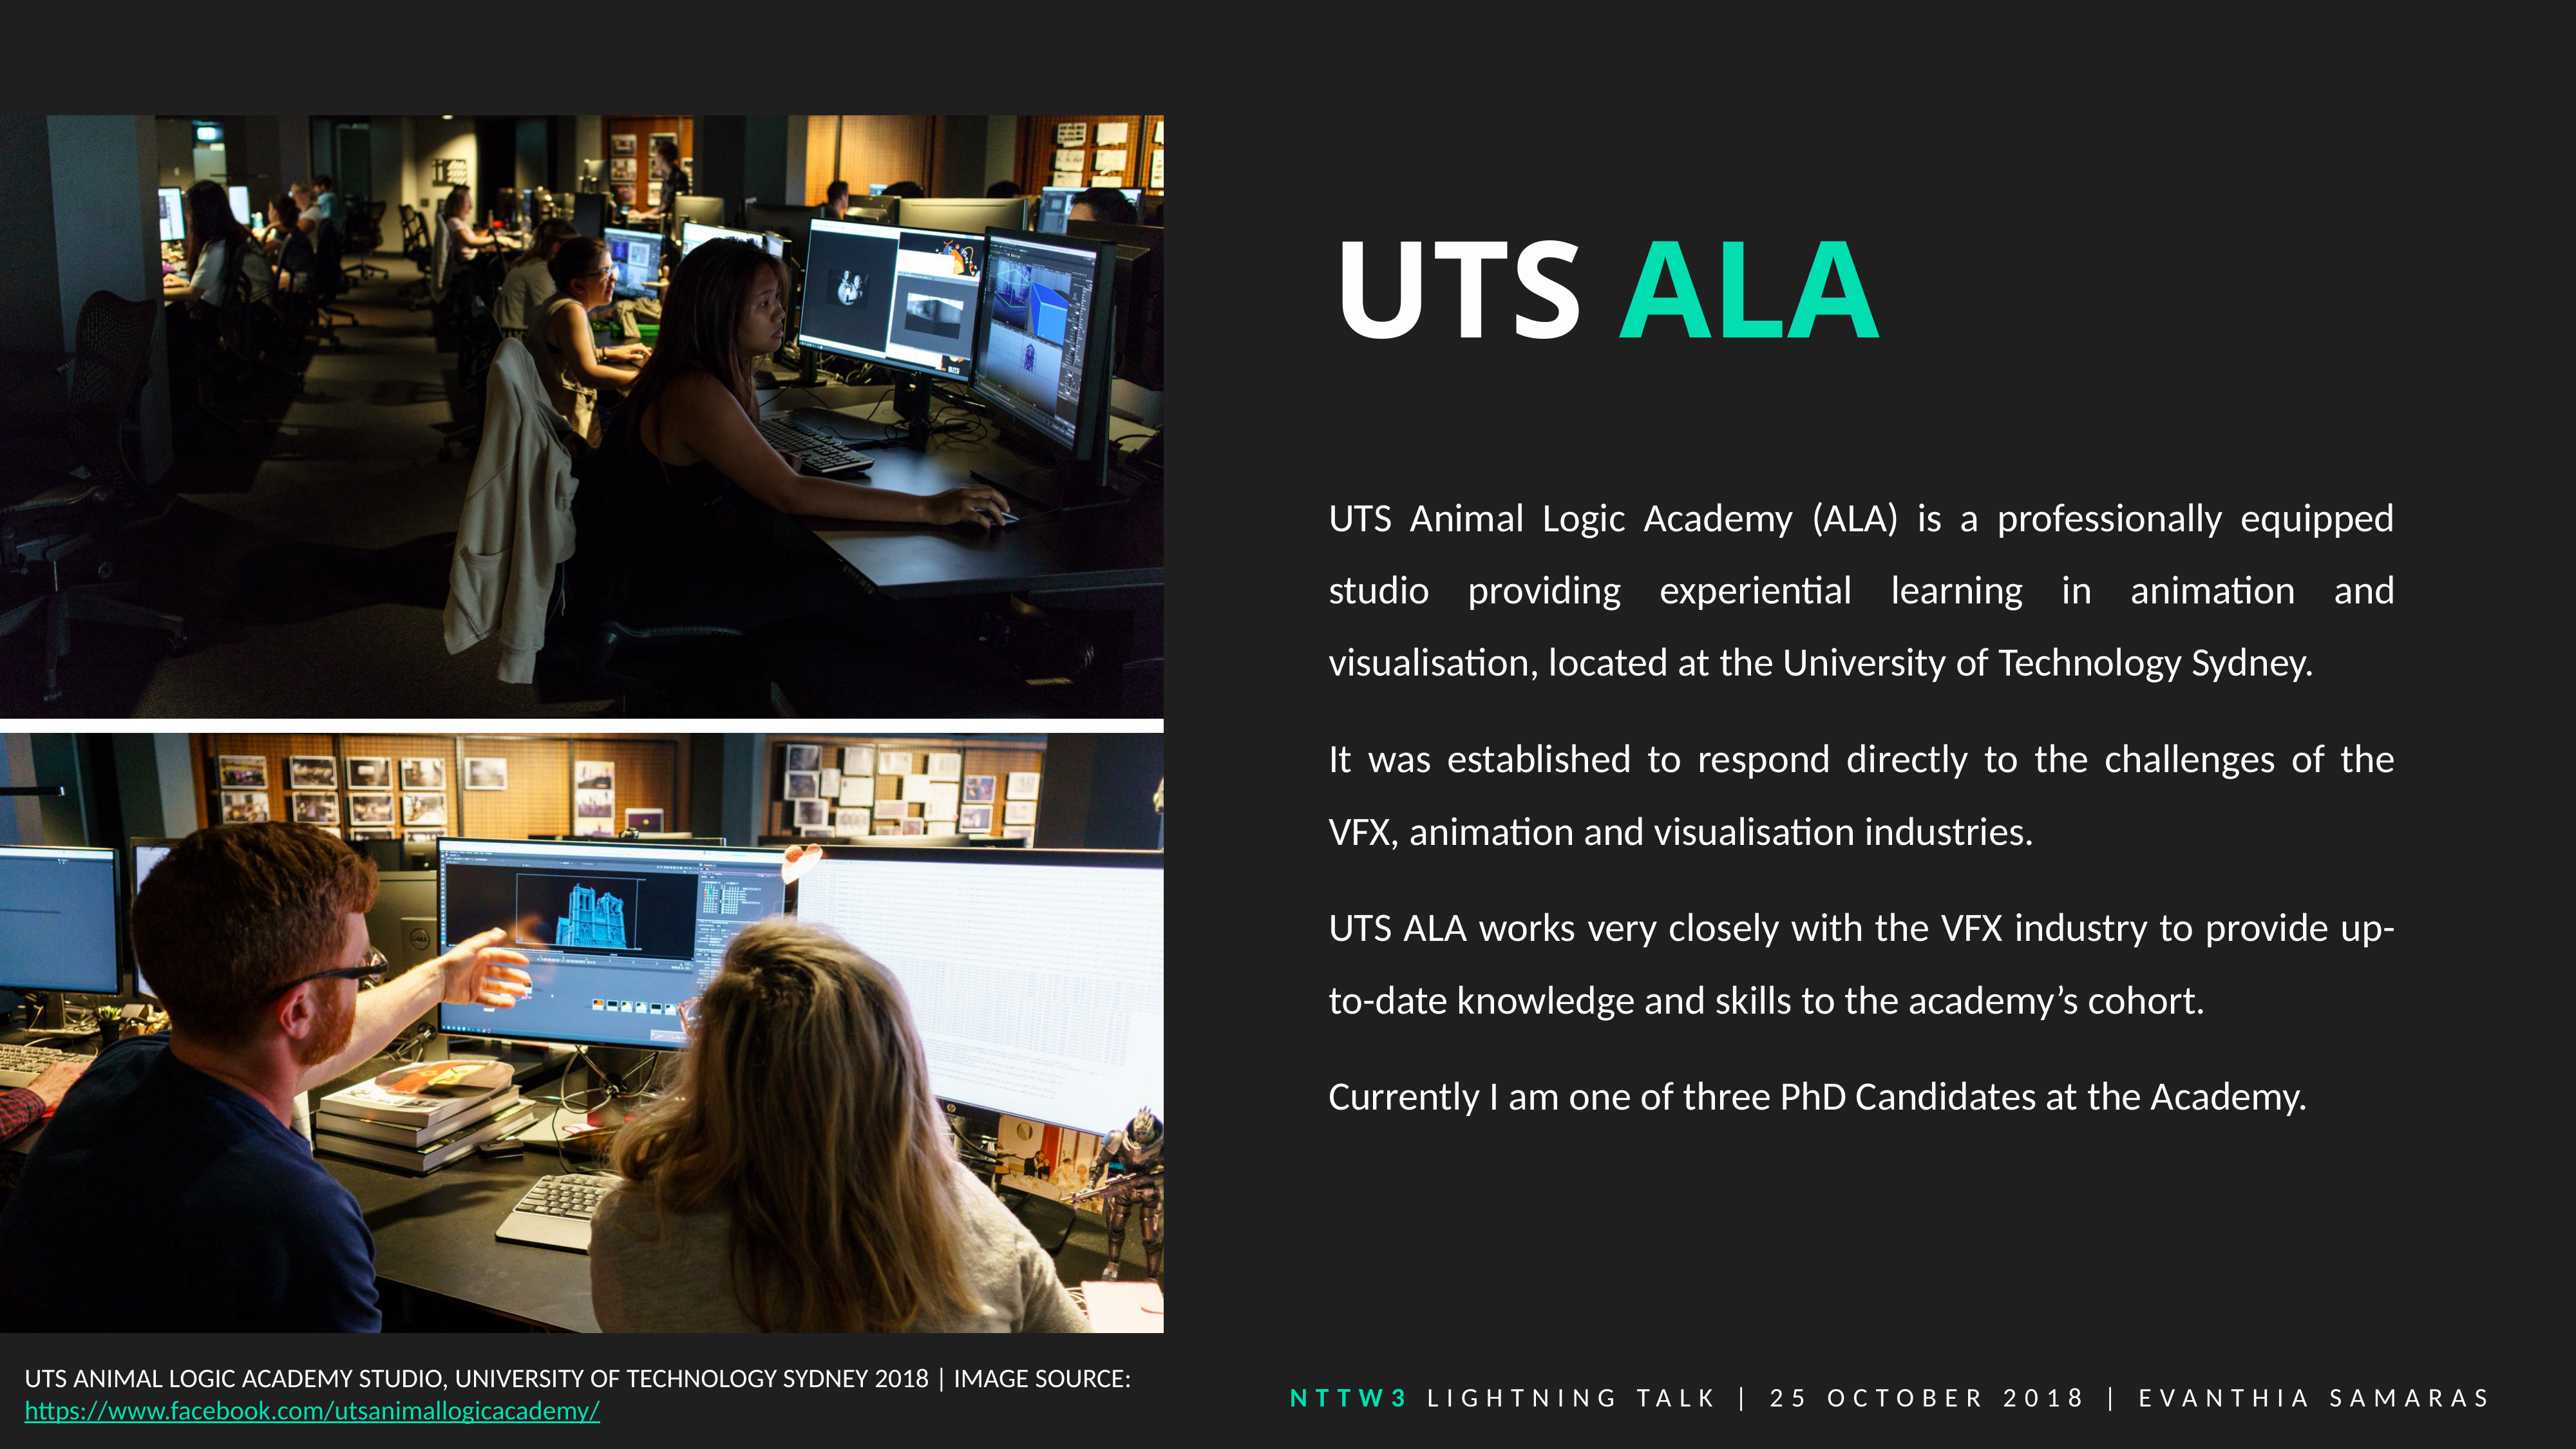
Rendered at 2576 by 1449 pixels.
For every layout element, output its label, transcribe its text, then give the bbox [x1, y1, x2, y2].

text_box UTS ANIMAL LOGIC ACADEMY STUDIO, UNIVERSITY OF TECHNOLOGY SYDNEY 2018 | IMAGE SOURCE: https://www.facebook.com/utsanimallogicacademy/ [15, 1356, 1164, 1430]
text_box NTTW3 LIGHTNING TALK | 25 OCTOBER 2018 | EVANTHIA SAMARAS [1280, 1375, 2537, 1417]
text_box UTS ALA [1327, 199, 2217, 462]
text_box UTS Animal Logic Academy (ALA) is a professionally equipped studio providing experiential learning in animation and visualisation, located at the University of Technology Sydney. It was established to respond directly to the challenges of the VFX, animation and visualisation industries. UTS ALA works very closely with the VFX industry to provide up-to-date knowledge and skills to the academy’s cohort. Currently I am one of three PhD Candidates at the Academy. [1319, 462, 2407, 1123]
picture [0, 115, 1164, 1333]
